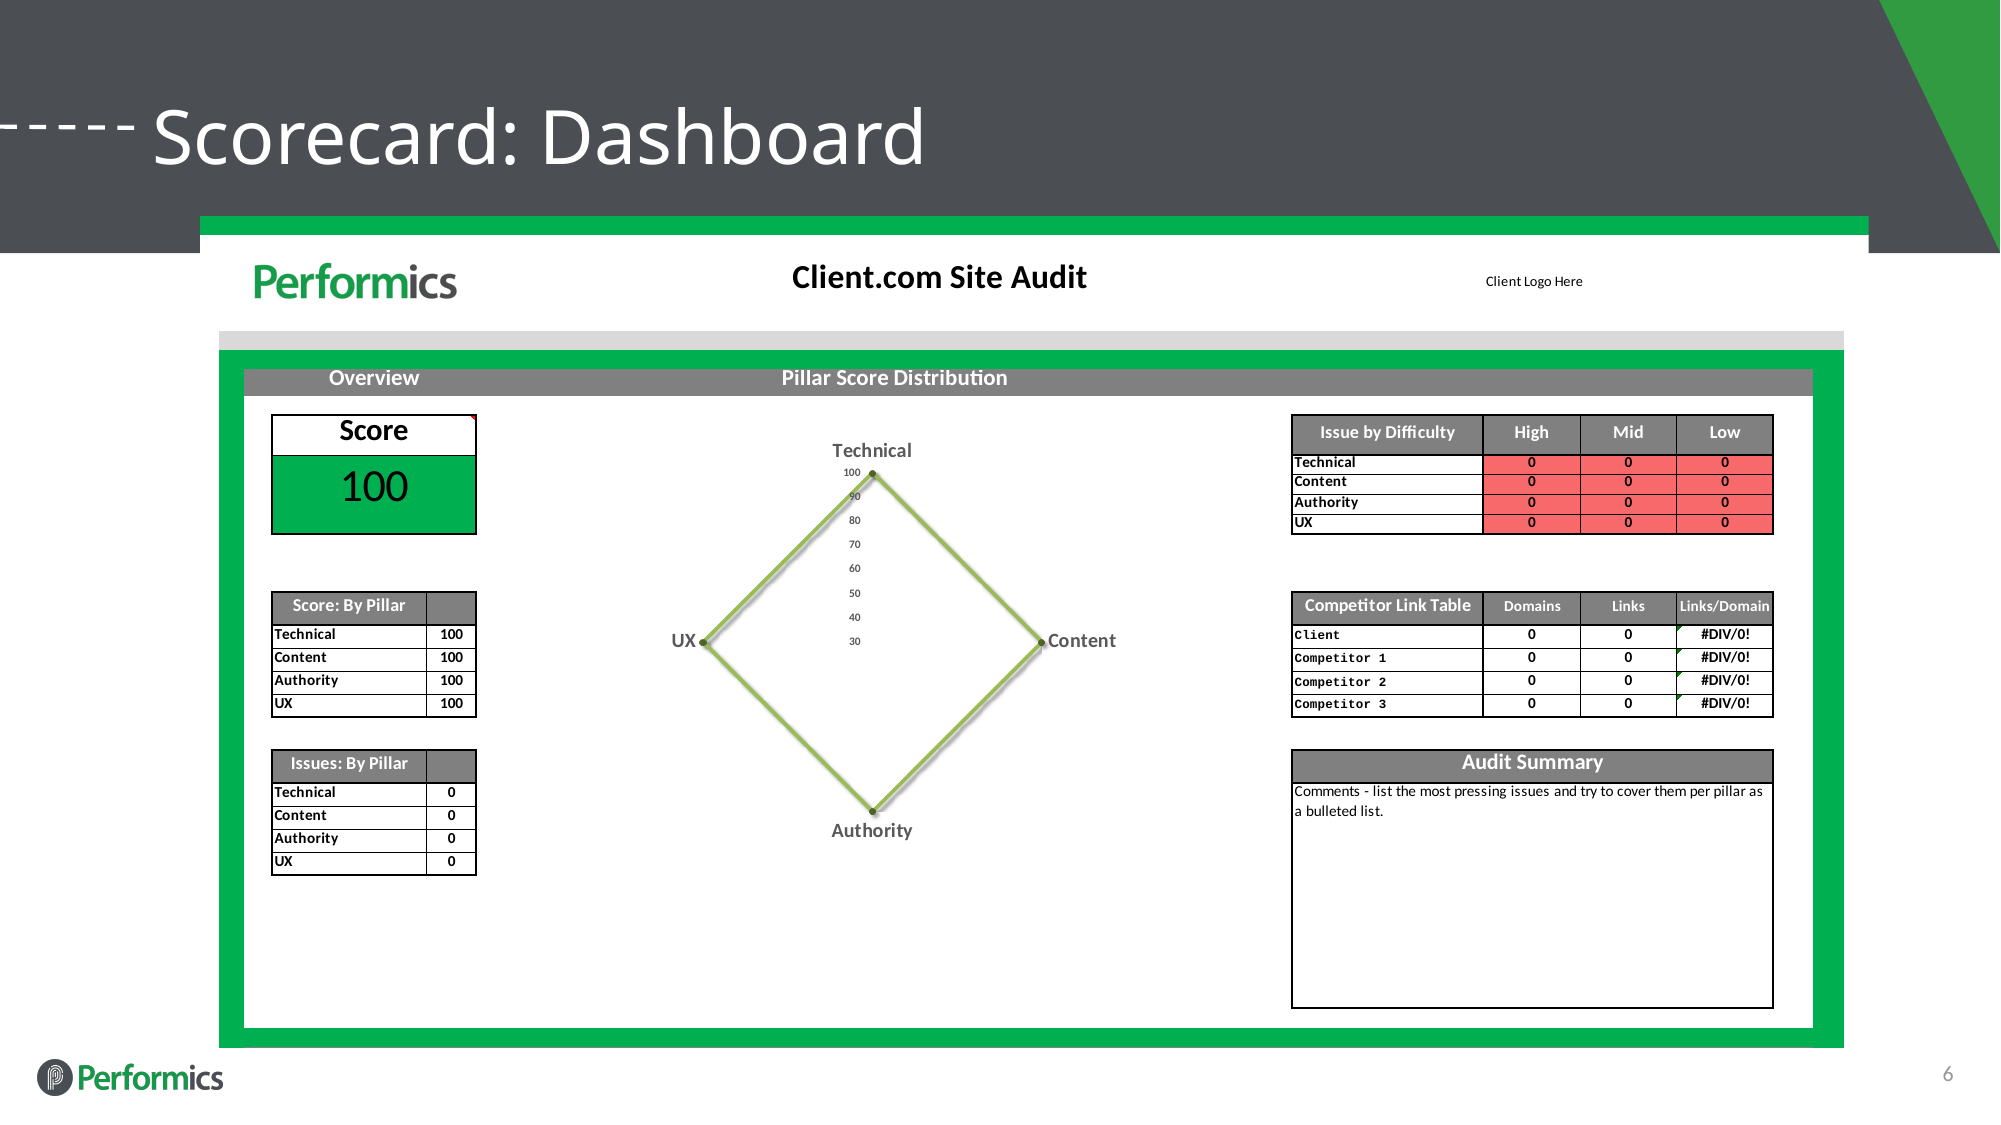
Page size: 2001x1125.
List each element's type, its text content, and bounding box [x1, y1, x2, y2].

slide_number 6 [1839, 1042, 1969, 1103]
picture [199, 215, 1870, 1049]
title Scorecard: Dashboard [137, 59, 1932, 222]
picture [37, 1059, 223, 1096]
